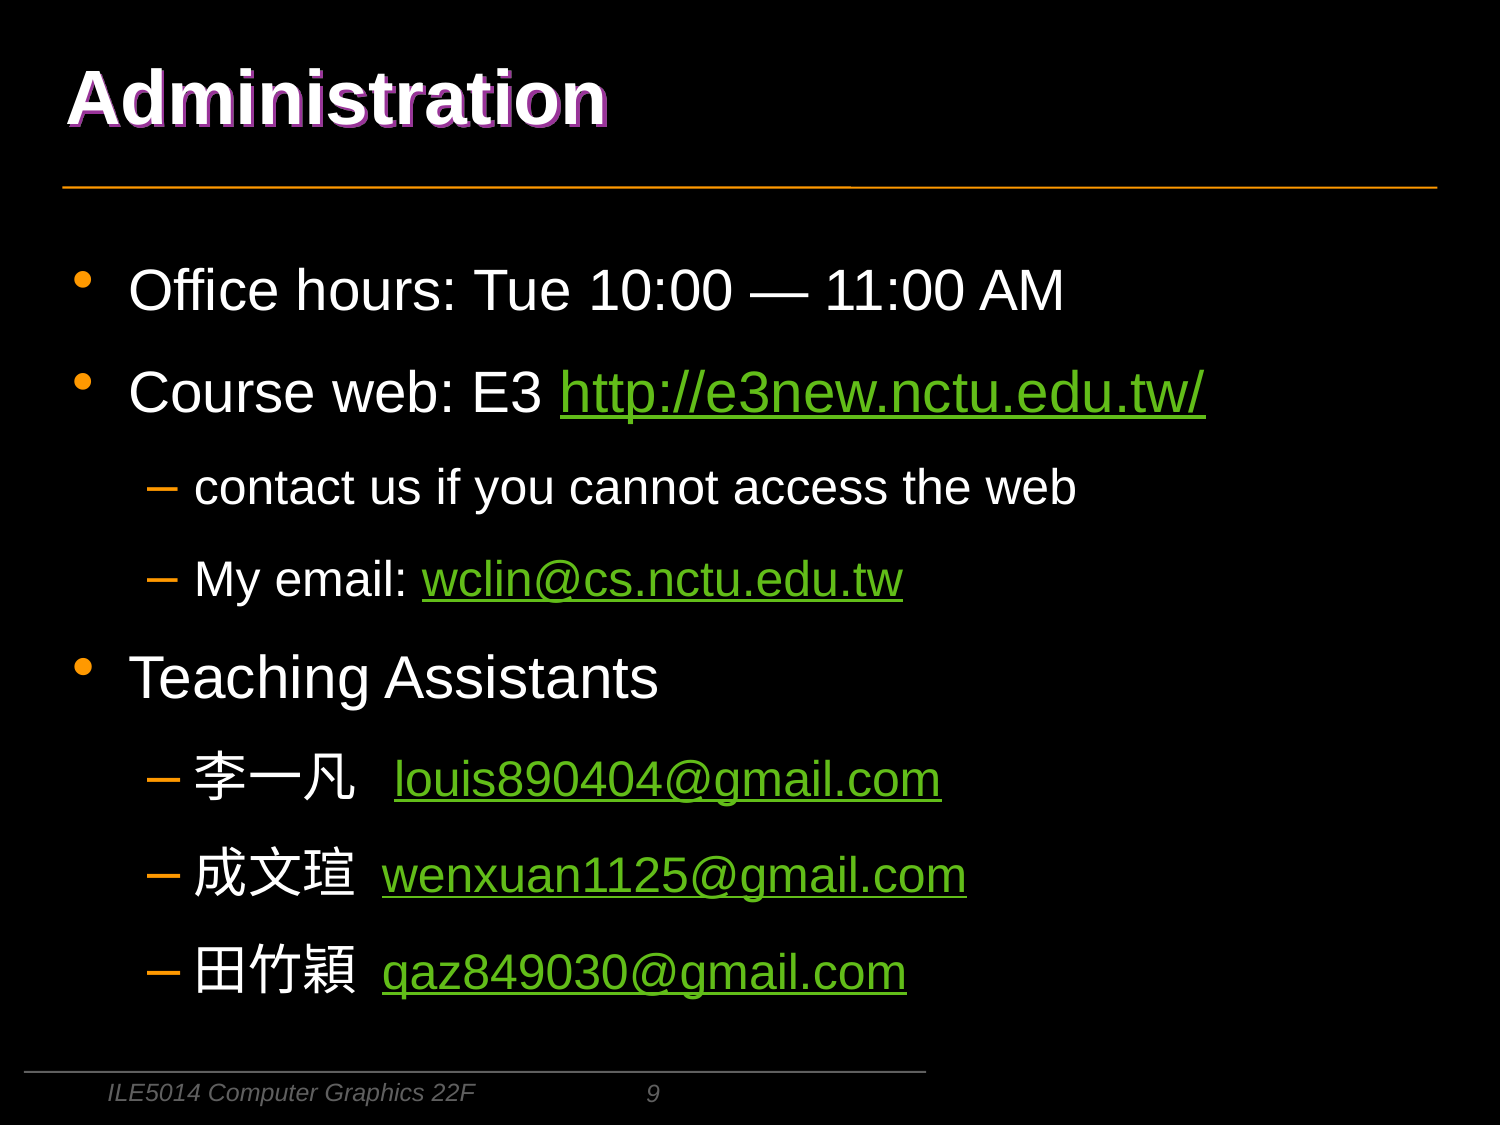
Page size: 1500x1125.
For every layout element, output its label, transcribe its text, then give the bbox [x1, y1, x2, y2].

slide_number 9 [324, 1074, 675, 1116]
title Administration [50, 0, 1150, 188]
footer ILE5014 Computer Graphics 22F [92, 1069, 813, 1125]
list Office hours: Tue 10:00 — 11:00 AM Course web: E3 http://e3new.nctu.edu.tw/ contact us if you cannot access the web My email: wclin@cs.nctu.edu.tw Teaching Assistants 李一凡 louis890404@gmail.com 成文瑄 wenxuan1125@gmail.com 田竹穎 qaz849030@gmail.com [57, 237, 1438, 1063]
